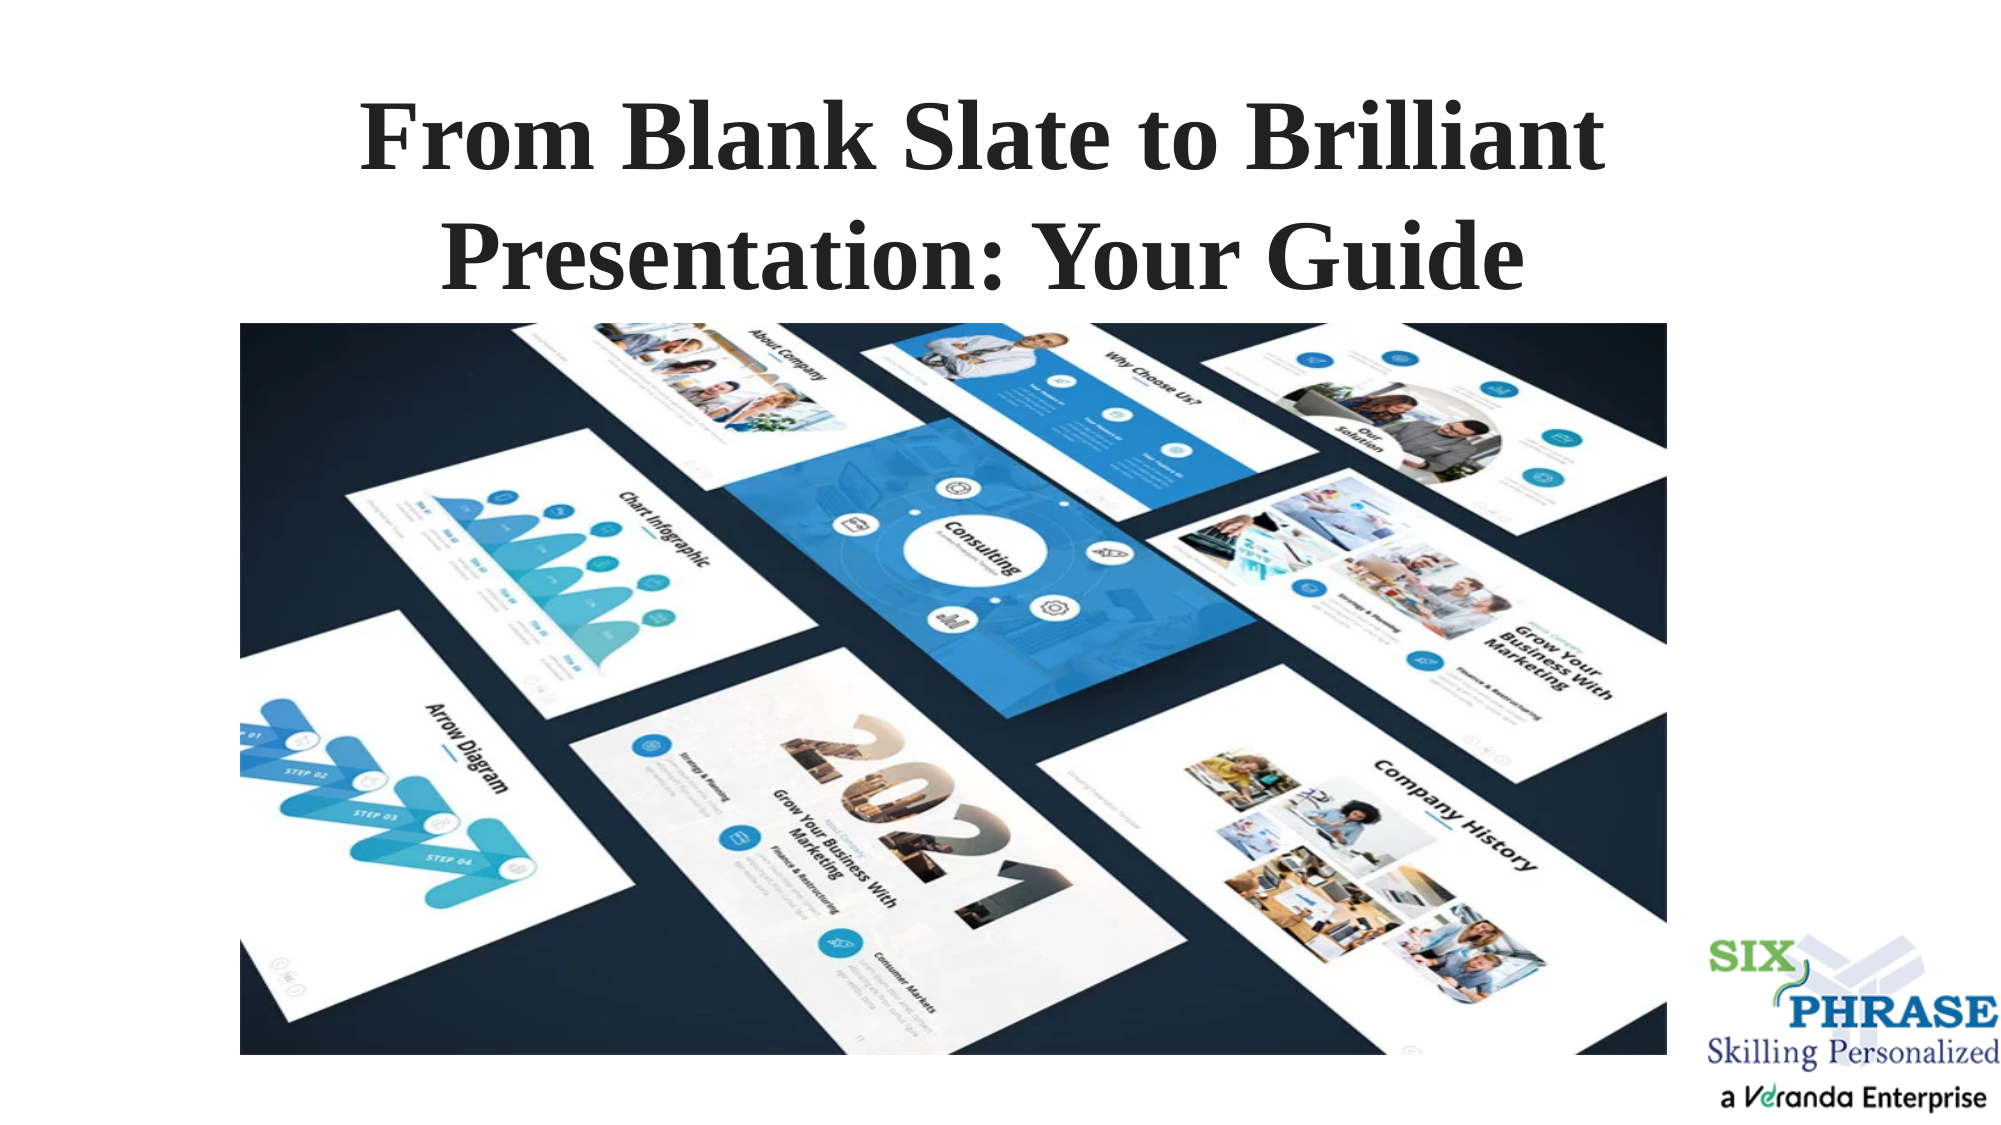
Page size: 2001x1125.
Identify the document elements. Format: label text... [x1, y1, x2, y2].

picture [239, 323, 1667, 1056]
picture [1691, 919, 2000, 1125]
title From Blank Slate to Brilliant Presentation: Your Guide [51, 0, 1916, 379]
